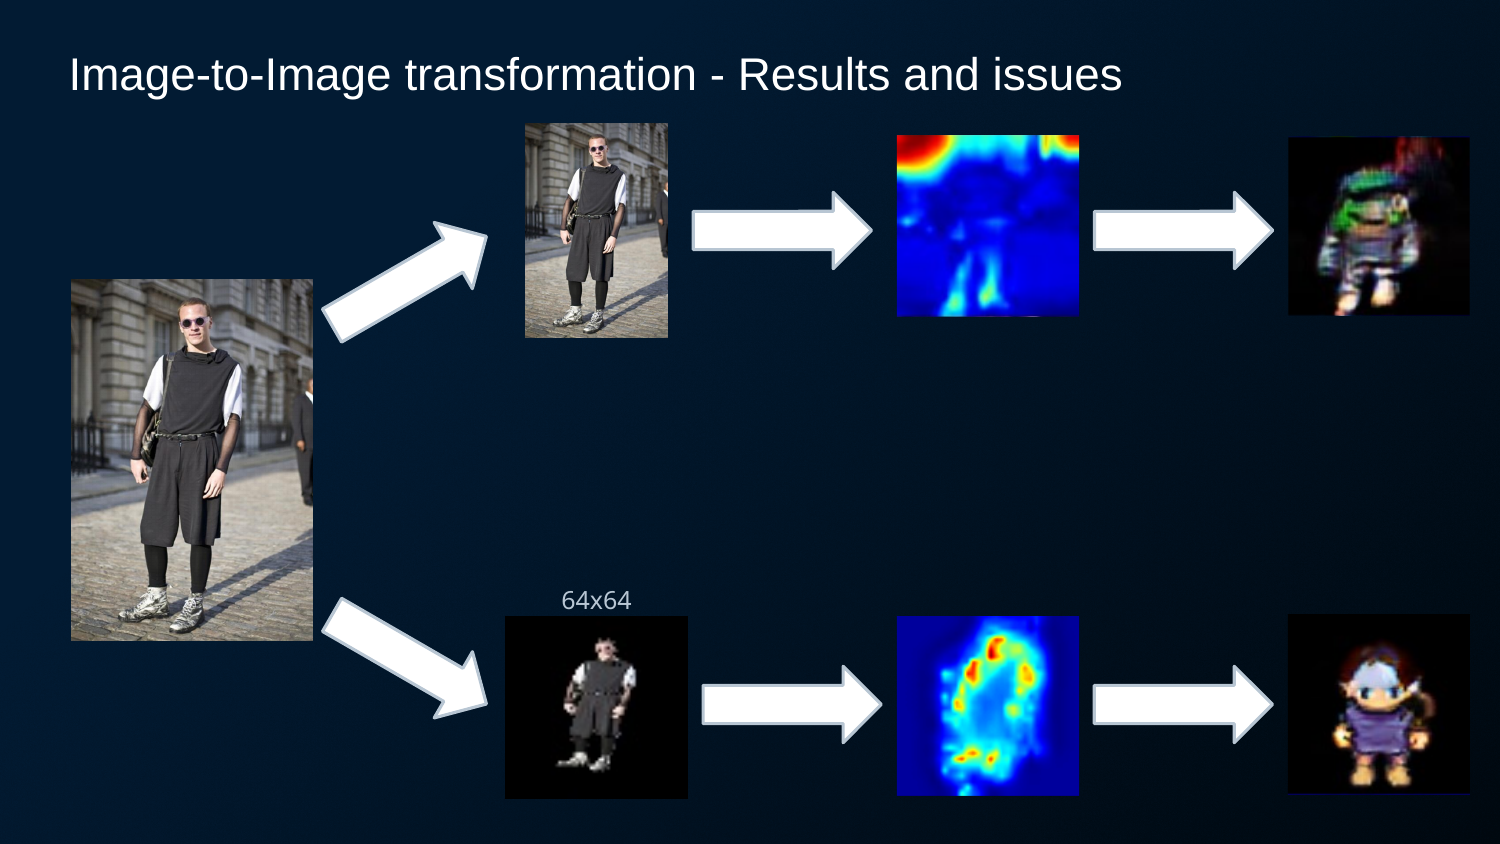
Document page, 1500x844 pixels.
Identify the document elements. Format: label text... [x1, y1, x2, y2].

title Image-to-Image transformation - Results and issues [53, 29, 1470, 124]
text_box 64x64 [534, 581, 659, 615]
text_box [1094, 666, 1273, 743]
text_box [703, 666, 882, 743]
picture [0, 0, 1500, 844]
text_box [1094, 192, 1273, 269]
text_box [693, 192, 872, 269]
text_box [322, 598, 487, 718]
text_box [322, 222, 487, 343]
